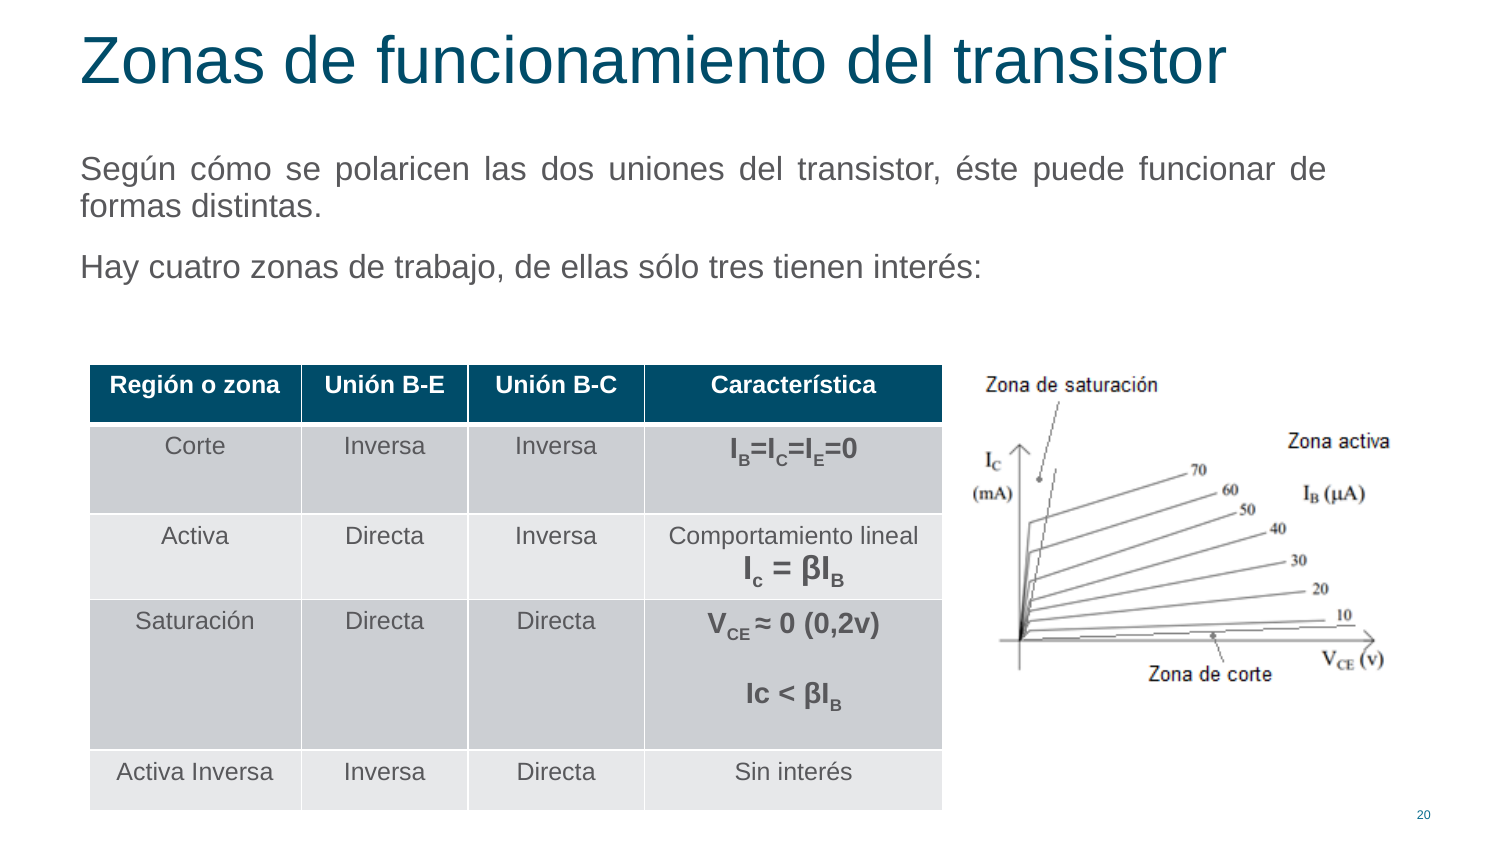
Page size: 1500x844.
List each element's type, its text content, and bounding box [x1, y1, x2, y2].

table_cell Activa Inversa [90, 751, 301, 810]
picture [1417, 810, 1422, 819]
table_cell Saturación [90, 600, 301, 749]
table_cell Directa [469, 751, 644, 810]
table_cell IB=IC=IE=0 [645, 427, 942, 513]
table_cell Inversa [302, 427, 467, 513]
table_header Unión B-C [469, 365, 644, 422]
table_header Unión B-E [302, 365, 467, 422]
table_cell VCE ≈ 0 (0,2v) Ic < βIB [645, 600, 942, 749]
table_cell Corte [90, 427, 301, 513]
table_cell Comportamiento lineal Ic = βIB [645, 515, 942, 599]
table_cell Inversa [469, 515, 644, 599]
table_header Región o zona [90, 365, 301, 422]
title Zonas de funcionamiento del transistor [65, 4, 1435, 125]
table_cell Inversa [302, 751, 467, 810]
picture [1424, 810, 1429, 819]
table_cell Sin interés [645, 751, 942, 810]
table_header Característica [645, 365, 942, 422]
table_cell Activa [90, 515, 301, 599]
picture [966, 363, 1410, 709]
table_cell Inversa [469, 427, 644, 513]
table_cell Directa [302, 600, 467, 749]
table_cell Directa [469, 600, 644, 749]
text_box Según cómo se polaricen las dos uniones del transistor, éste puede funcionar de formas distintas. Hay cuatro zonas de trabajo, de ellas sólo tres tienen interés: [65, 142, 1344, 405]
table_cell Directa [302, 515, 467, 599]
